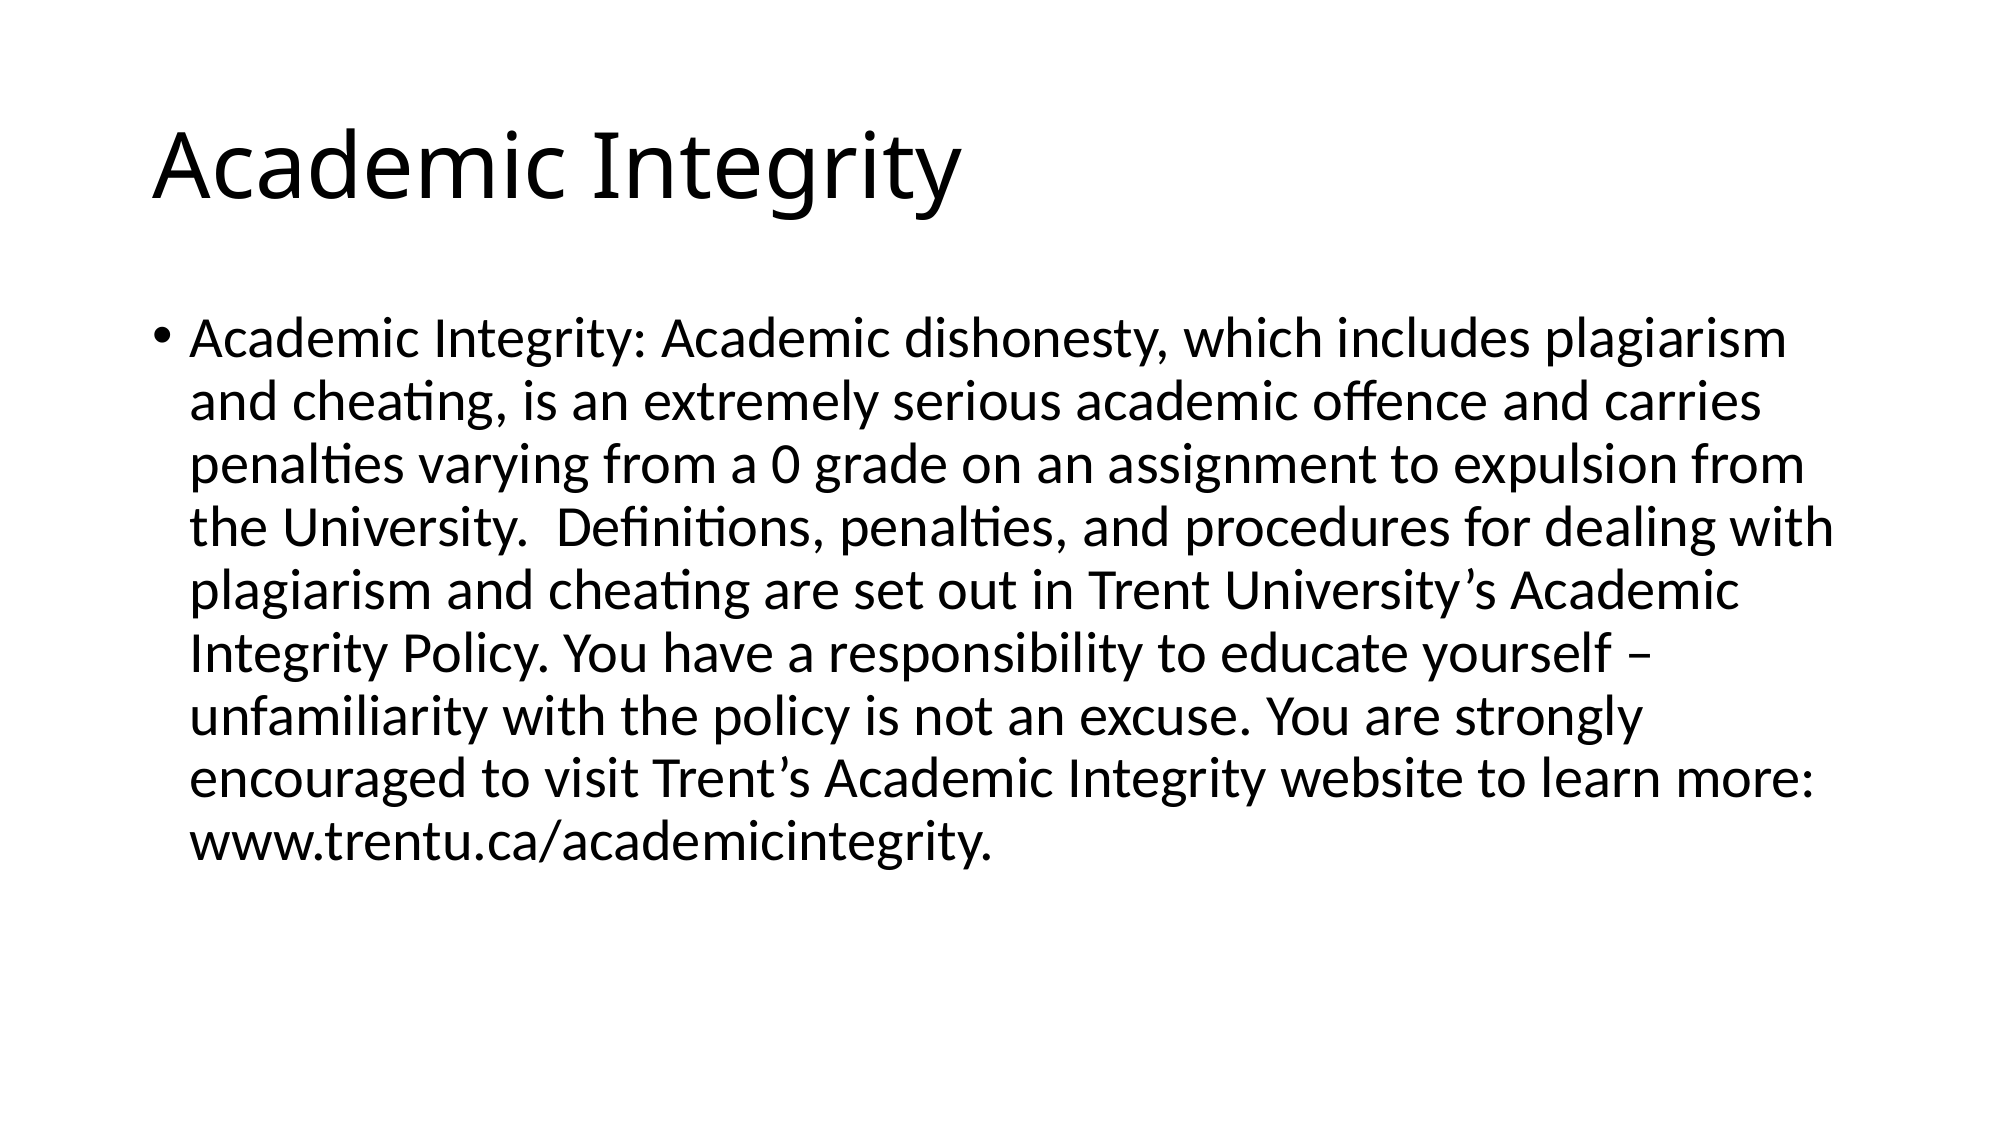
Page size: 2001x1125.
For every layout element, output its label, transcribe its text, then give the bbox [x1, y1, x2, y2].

list Academic Integrity: Academic dishonesty, which includes plagiarism and cheating, is an extremely serious academic offence and carries penalties varying from a 0 grade on an assignment to expulsion from the University. Definitions, penalties, and procedures for dealing with plagiarism and cheating are set out in Trent University’s Academic Integrity Policy. You have a responsibility to educate yourself – unfamiliarity with the policy is not an excuse. You are strongly encouraged to visit Trent’s Academic Integrity website to learn more: www.trentu.ca/academicintegrity. [137, 299, 1863, 1014]
title Academic Integrity [137, 59, 1863, 278]
